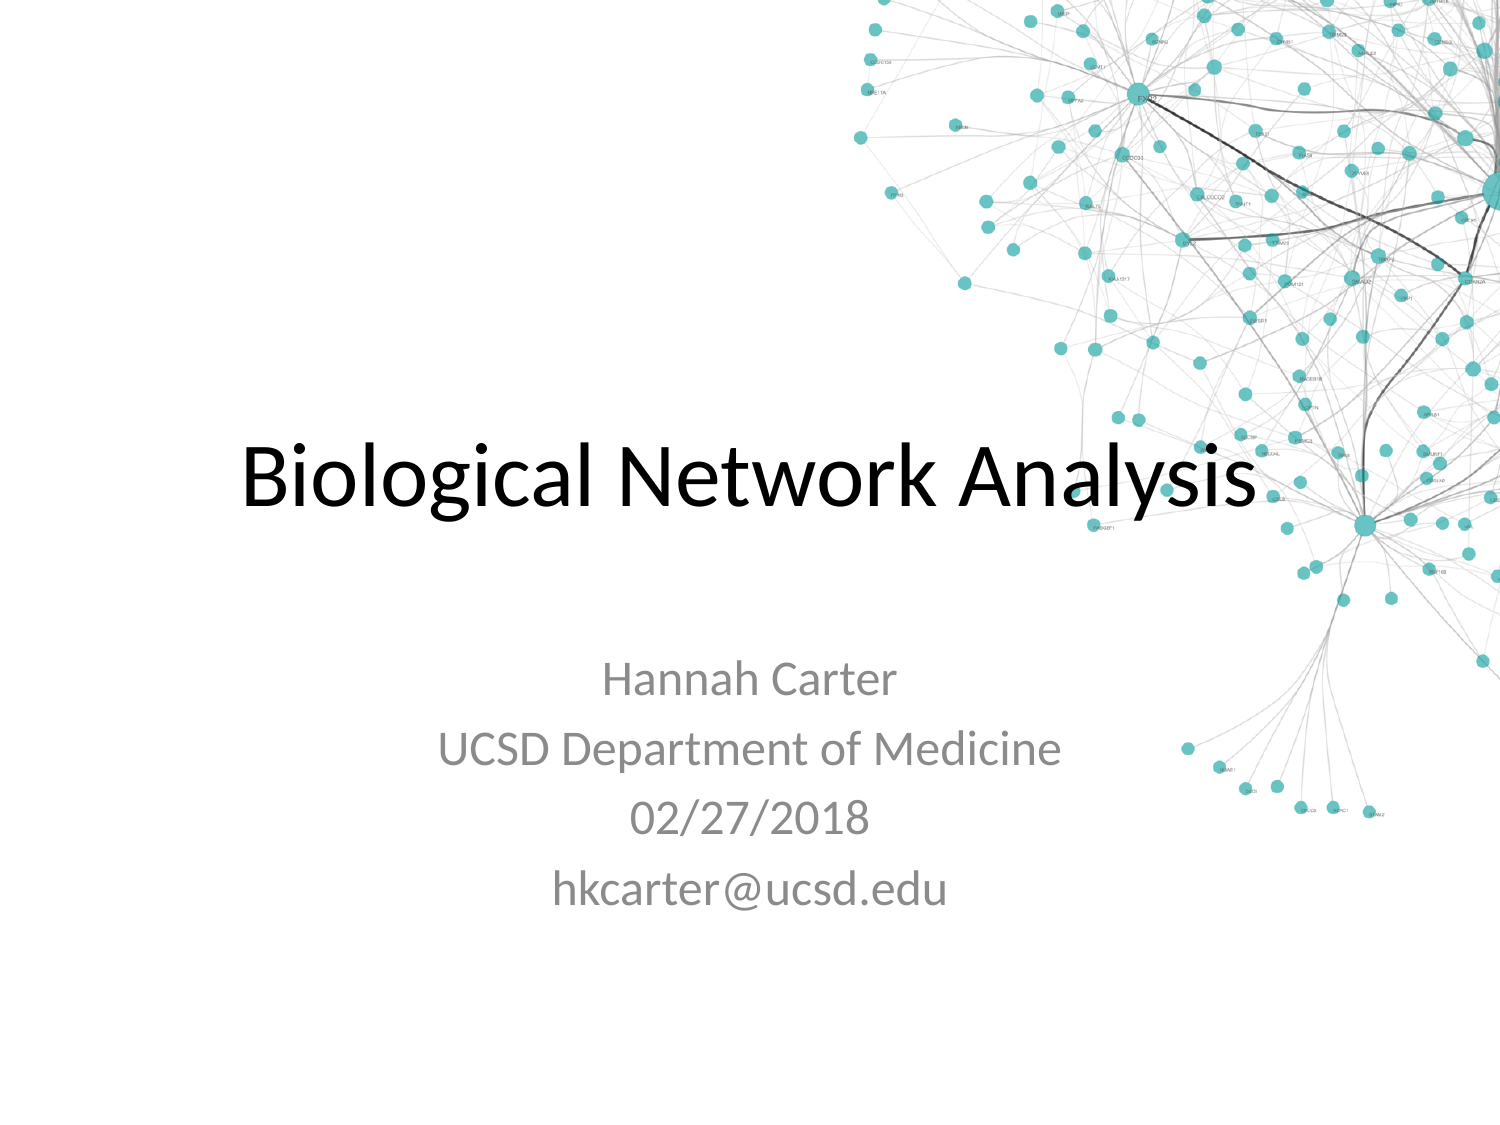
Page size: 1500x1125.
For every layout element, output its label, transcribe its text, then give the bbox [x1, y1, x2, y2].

title Biological Network Analysis [112, 349, 776, 591]
picture [781, 0, 1500, 822]
subtitle Hannah Carter UCSD Department of Medicine 02/27/2018 hkcarter@ucsd.edu [225, 637, 1275, 925]
